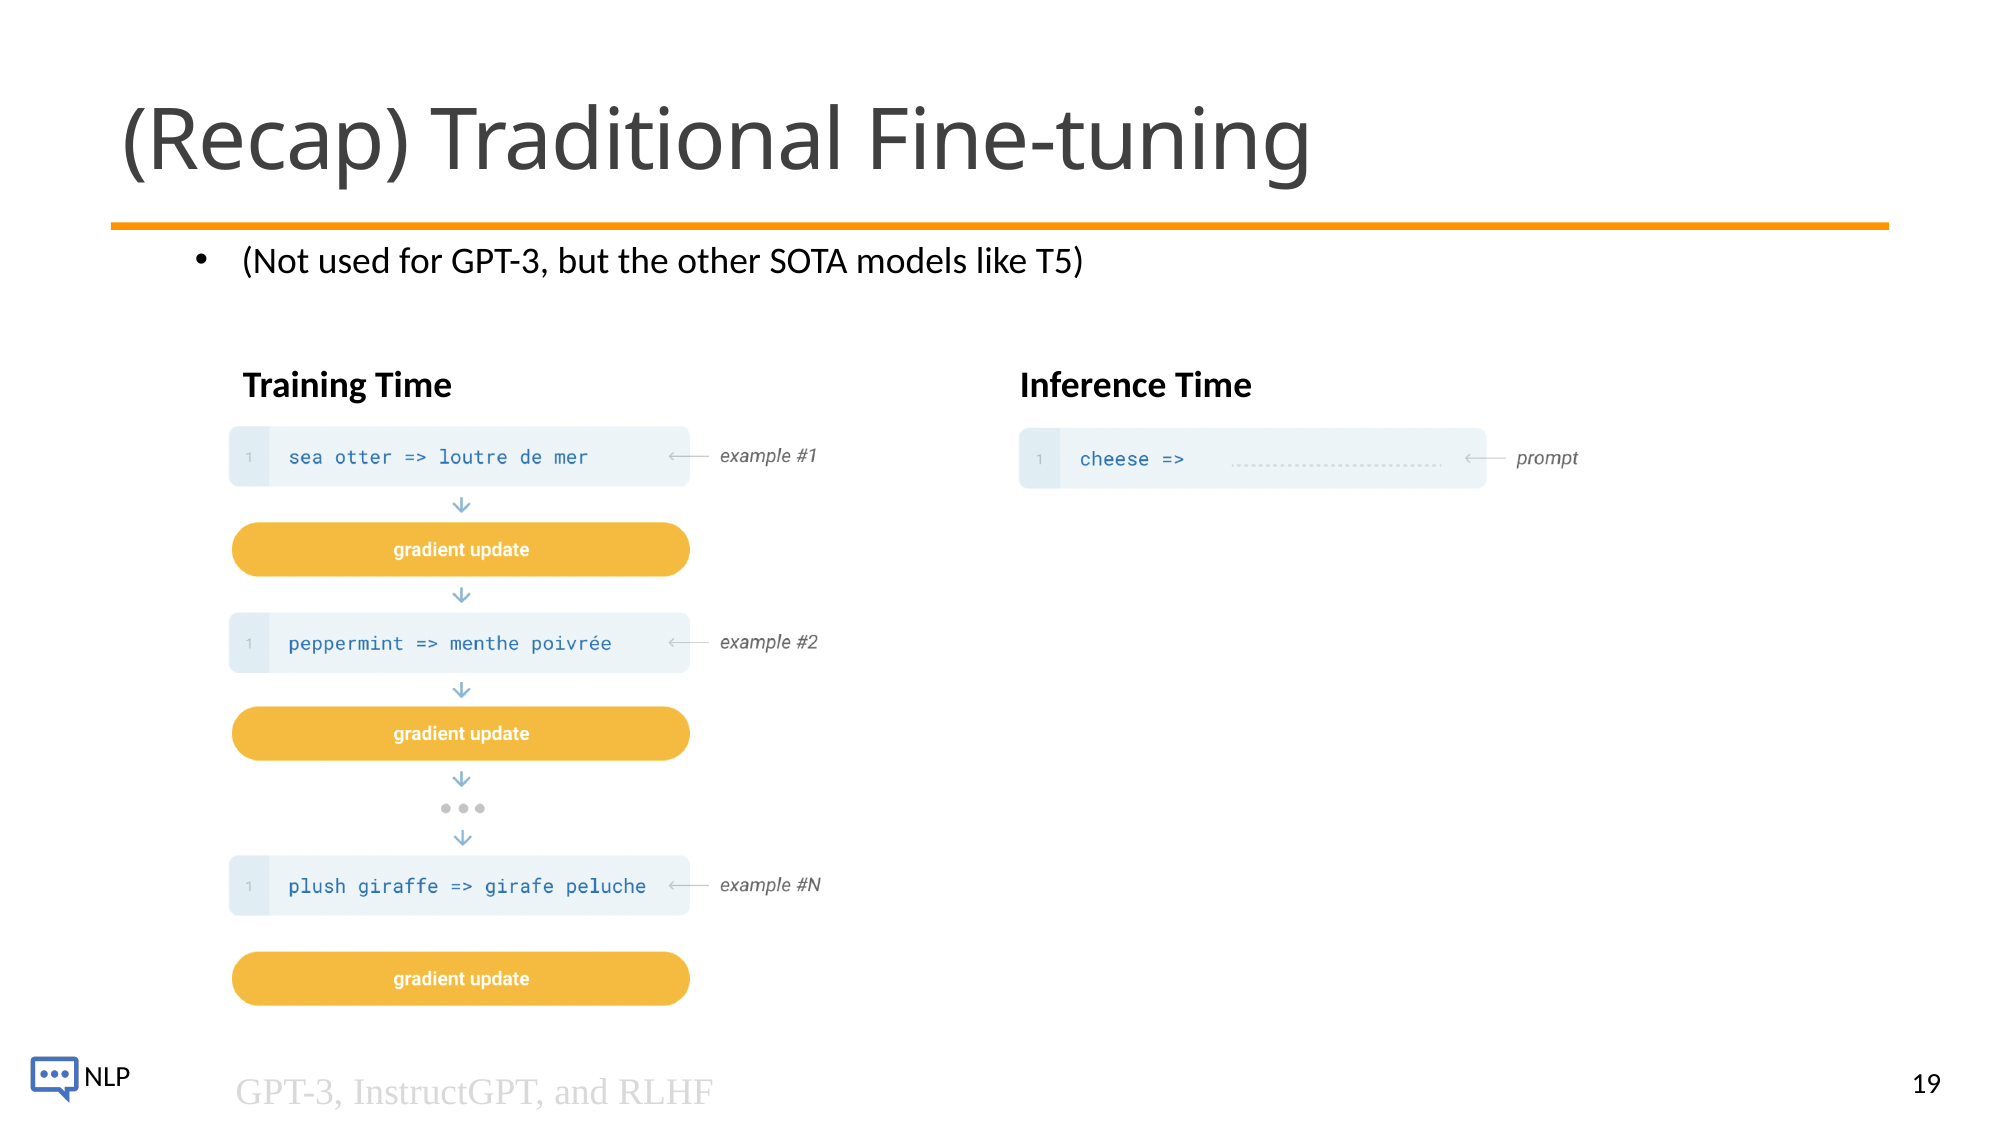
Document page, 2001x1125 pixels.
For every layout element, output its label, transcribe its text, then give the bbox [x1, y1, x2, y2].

text_box GPT-3, InstructGPT, and RLHF [220, 1059, 1263, 1120]
slide_number 19 [1740, 1052, 1957, 1113]
title (Recap) Traditional Fine-tuning [107, 58, 1899, 228]
text_box (Not used for GPT-3, but the other SOTA models like T5) [179, 228, 1547, 289]
picture [1004, 413, 1666, 498]
text_box Inference Time [1004, 352, 1282, 412]
picture [215, 413, 868, 1015]
picture [23, 1047, 86, 1110]
text_box Training Time [228, 353, 505, 411]
